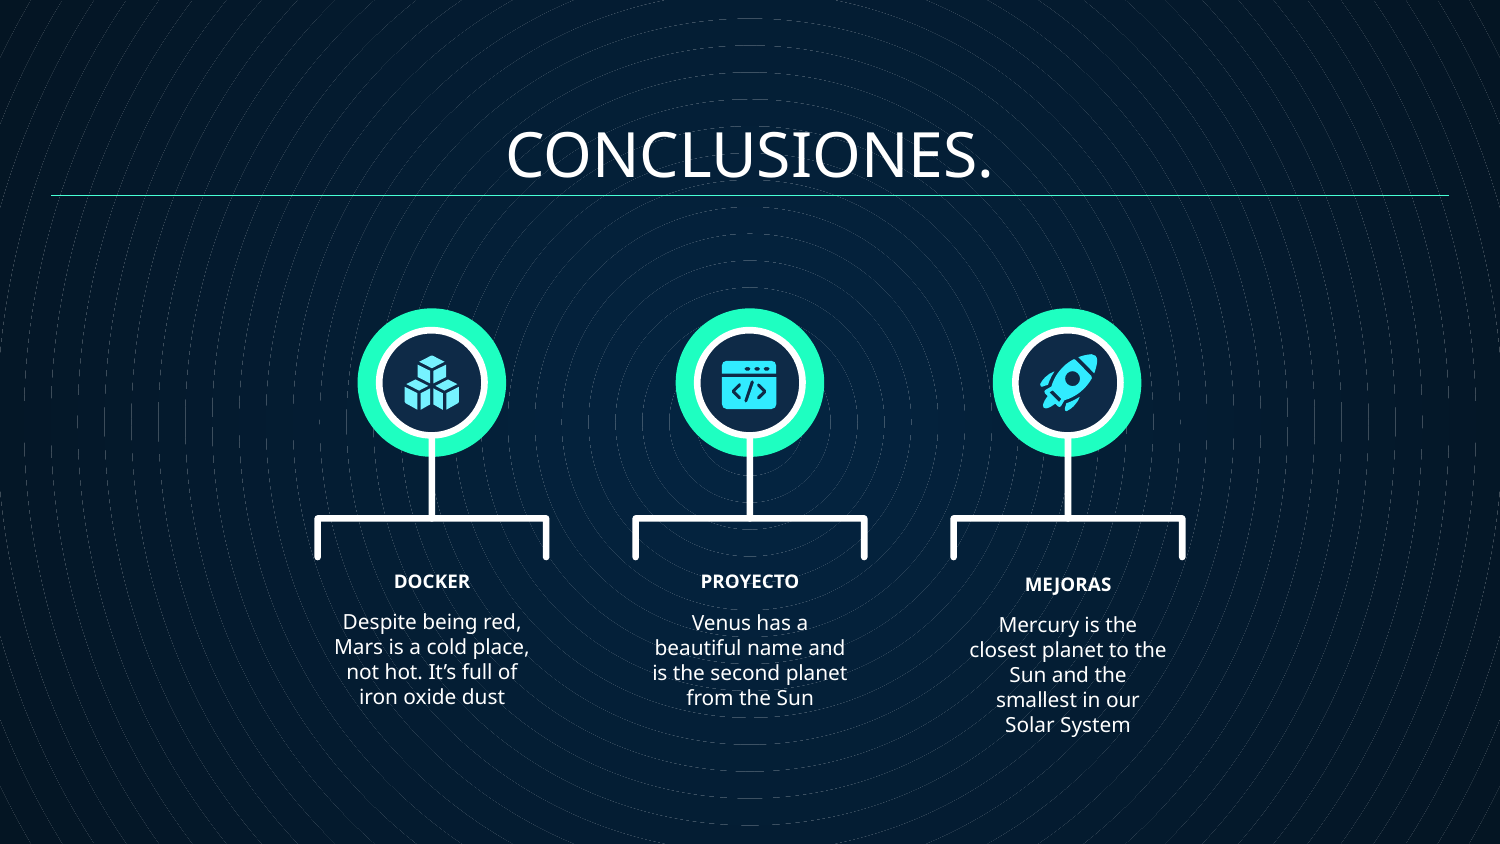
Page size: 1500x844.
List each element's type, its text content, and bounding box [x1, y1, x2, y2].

text_box [357, 308, 507, 457]
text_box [1039, 353, 1098, 412]
title PROYECTO [603, 574, 921, 607]
title DOCKER [261, 574, 603, 607]
text_box [1012, 326, 1124, 439]
text_box [752, 515, 868, 561]
title CONCLUSIONES. [51, 105, 1449, 195]
text_box [746, 439, 754, 522]
subtitle Despite being red, Mars is a cold place, not hot. It’s full of iron oxide dust [317, 607, 547, 677]
subtitle Mercury is the closest planet to the Sun and the smallest in our Solar System [953, 611, 1183, 680]
text_box [675, 308, 825, 457]
subtitle Venus has a beautiful name and is the second planet from the Sun [635, 607, 865, 678]
text_box [701, 334, 799, 432]
text_box [383, 334, 481, 432]
text_box [632, 515, 748, 561]
text_box [950, 515, 1066, 561]
title CONCLUSIONES. [51, 201, 1449, 206]
text_box [434, 515, 550, 561]
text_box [404, 355, 460, 411]
title MEJORAS [897, 577, 1239, 611]
text_box [314, 515, 430, 561]
text_box [1064, 439, 1072, 522]
text_box [375, 326, 488, 439]
text_box [1070, 515, 1186, 561]
text_box [428, 439, 436, 522]
text_box [1019, 334, 1117, 432]
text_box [721, 360, 777, 410]
text_box [992, 308, 1142, 457]
text_box [693, 326, 806, 439]
